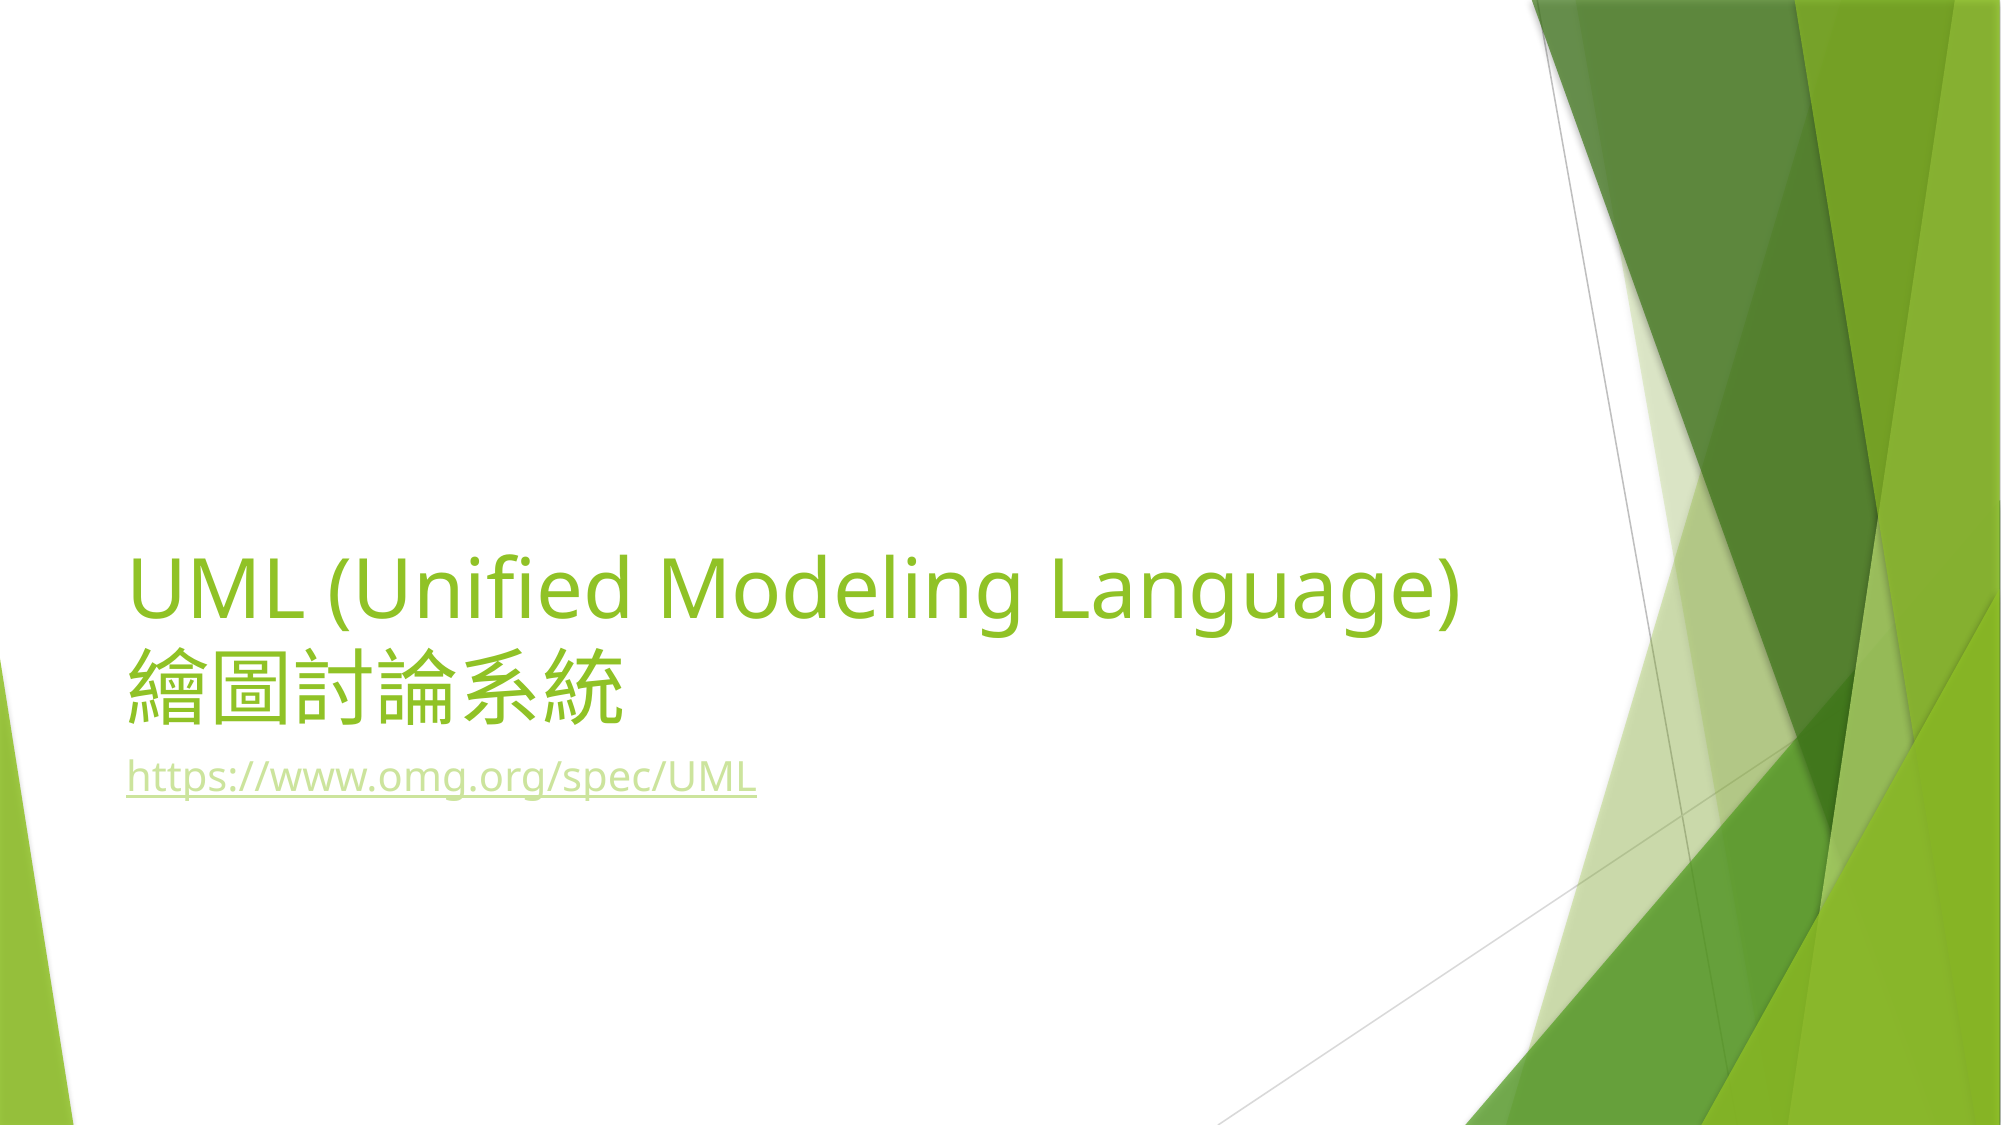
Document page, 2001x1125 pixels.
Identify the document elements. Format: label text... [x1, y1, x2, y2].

list https://www.omg.org/spec/UML [111, 742, 1522, 884]
title UML (Unified Modeling Language) 繪圖討論系統 [111, 443, 1522, 742]
